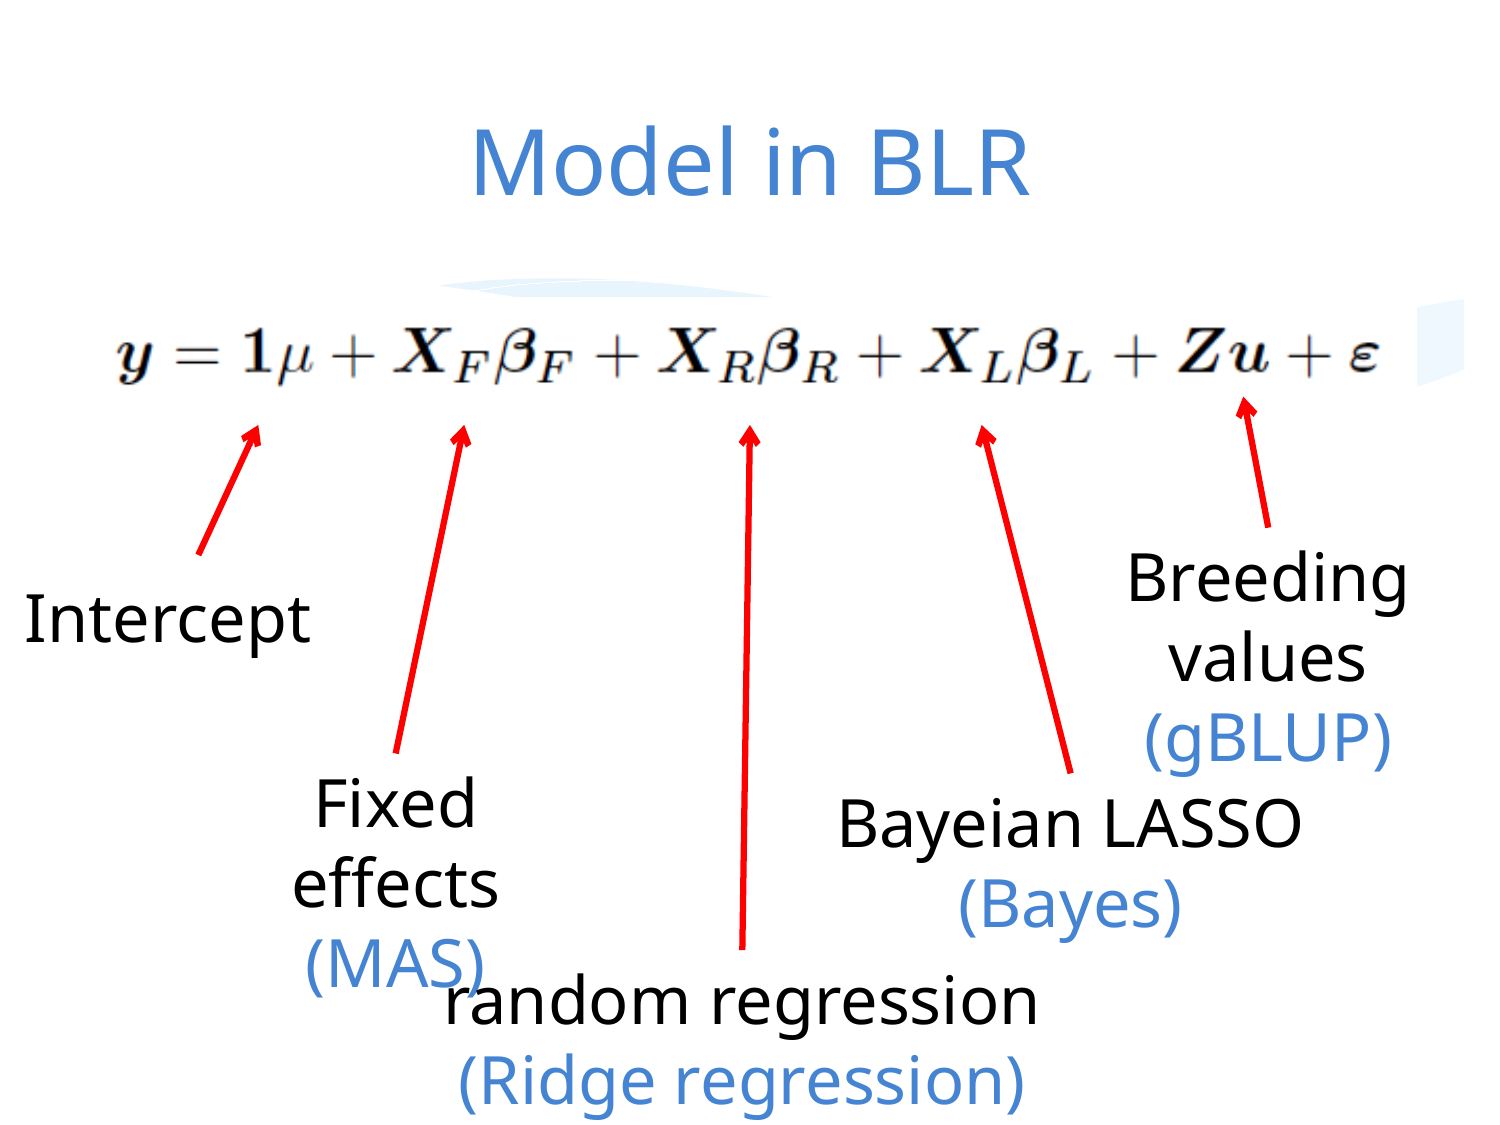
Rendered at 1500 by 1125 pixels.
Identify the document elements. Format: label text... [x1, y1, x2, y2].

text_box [395, 424, 465, 754]
text_box Breeding values (gBLUP) [1067, 527, 1500, 783]
title Model in BLR [75, 55, 1425, 261]
text_box random regression (Ridge regression) [413, 950, 1071, 1125]
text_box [981, 424, 1071, 774]
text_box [197, 424, 259, 556]
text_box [742, 424, 751, 951]
text_box Intercept [0, 568, 337, 664]
picture [83, 297, 1417, 426]
text_box Bayeian LASSO (Bayes) [790, 773, 1351, 949]
text_box Fixed effects (MAS) [189, 753, 602, 1009]
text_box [1243, 396, 1269, 528]
